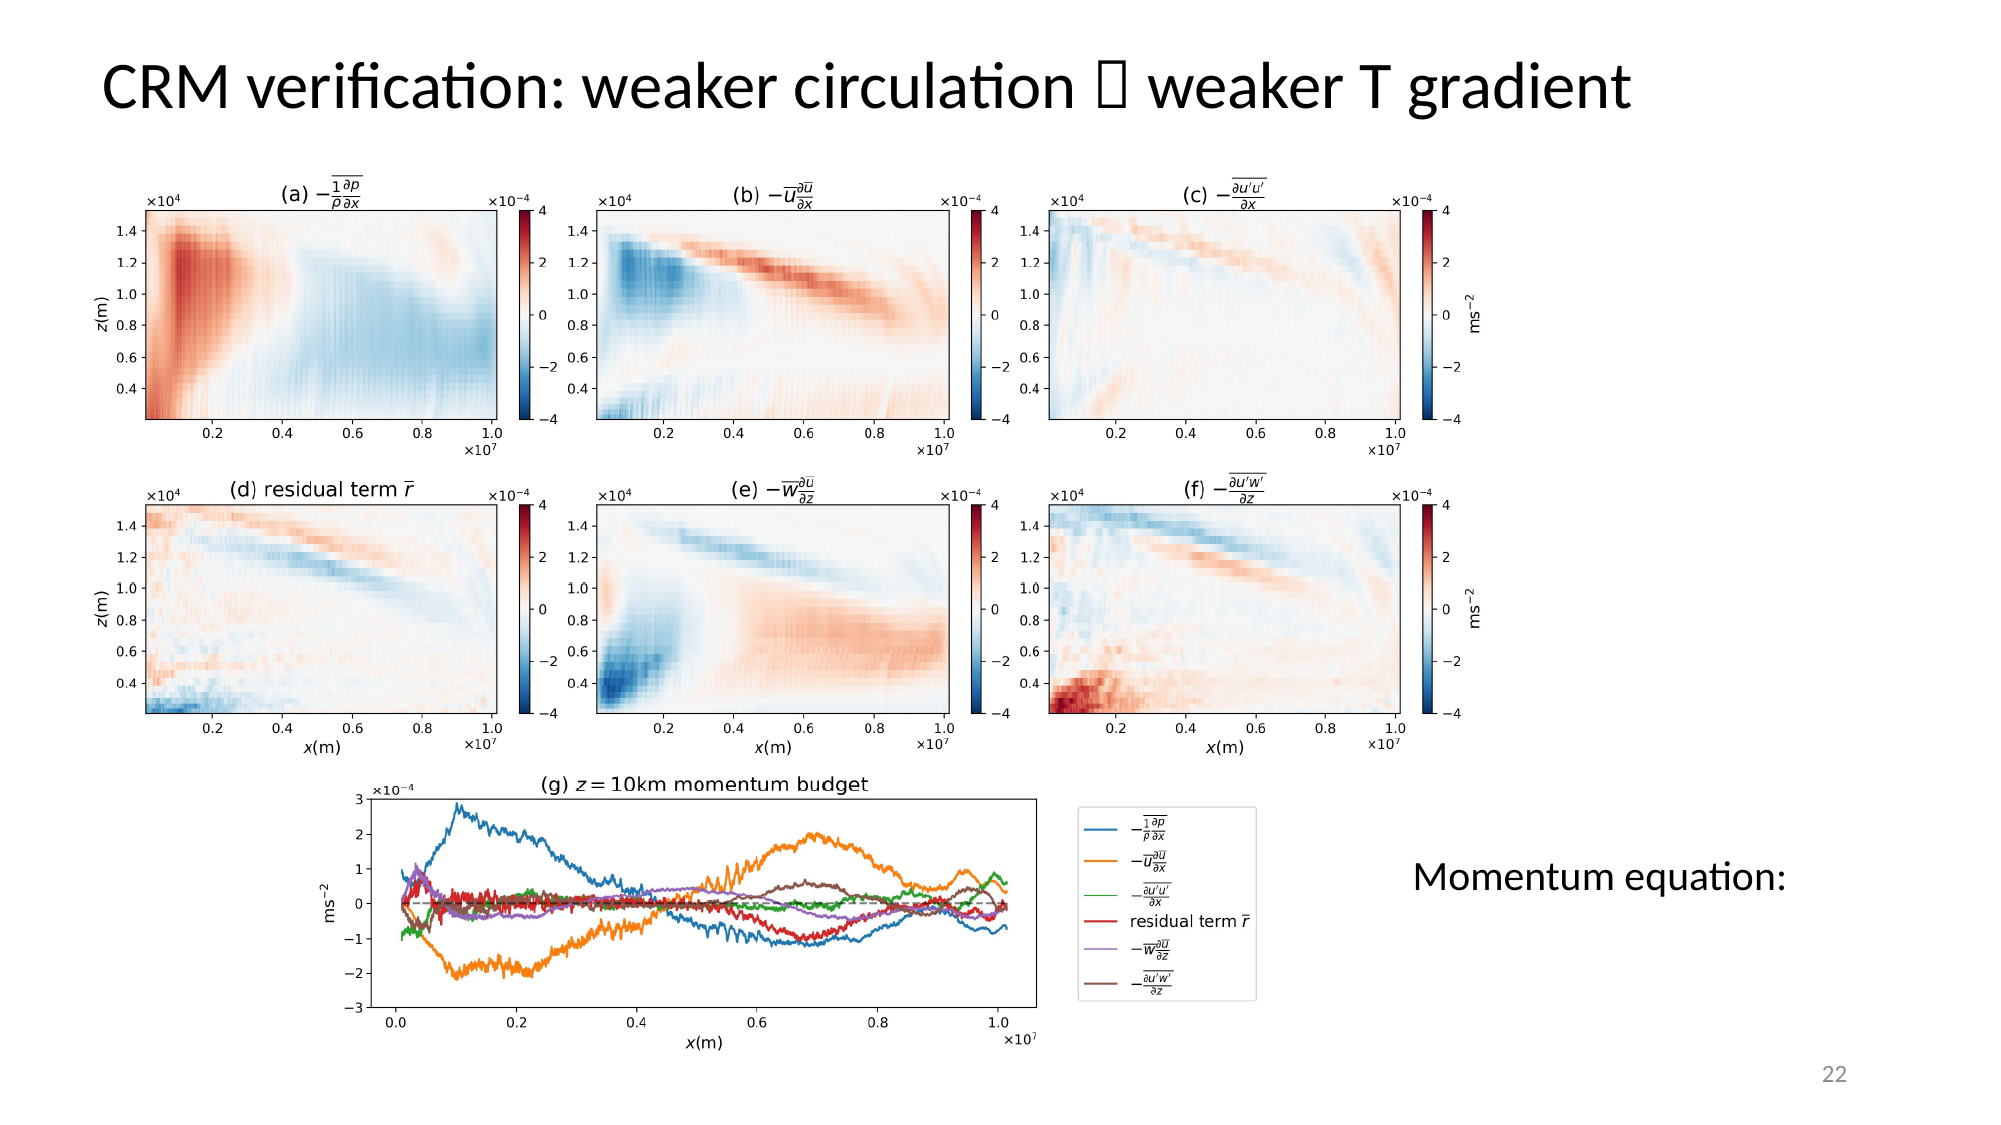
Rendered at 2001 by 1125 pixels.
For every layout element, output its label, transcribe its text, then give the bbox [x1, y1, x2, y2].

picture [87, 162, 1482, 1054]
slide_number 22 [1412, 1042, 1863, 1103]
text_box CRM verification: weaker circulation  weaker T gradient [87, 34, 1972, 129]
